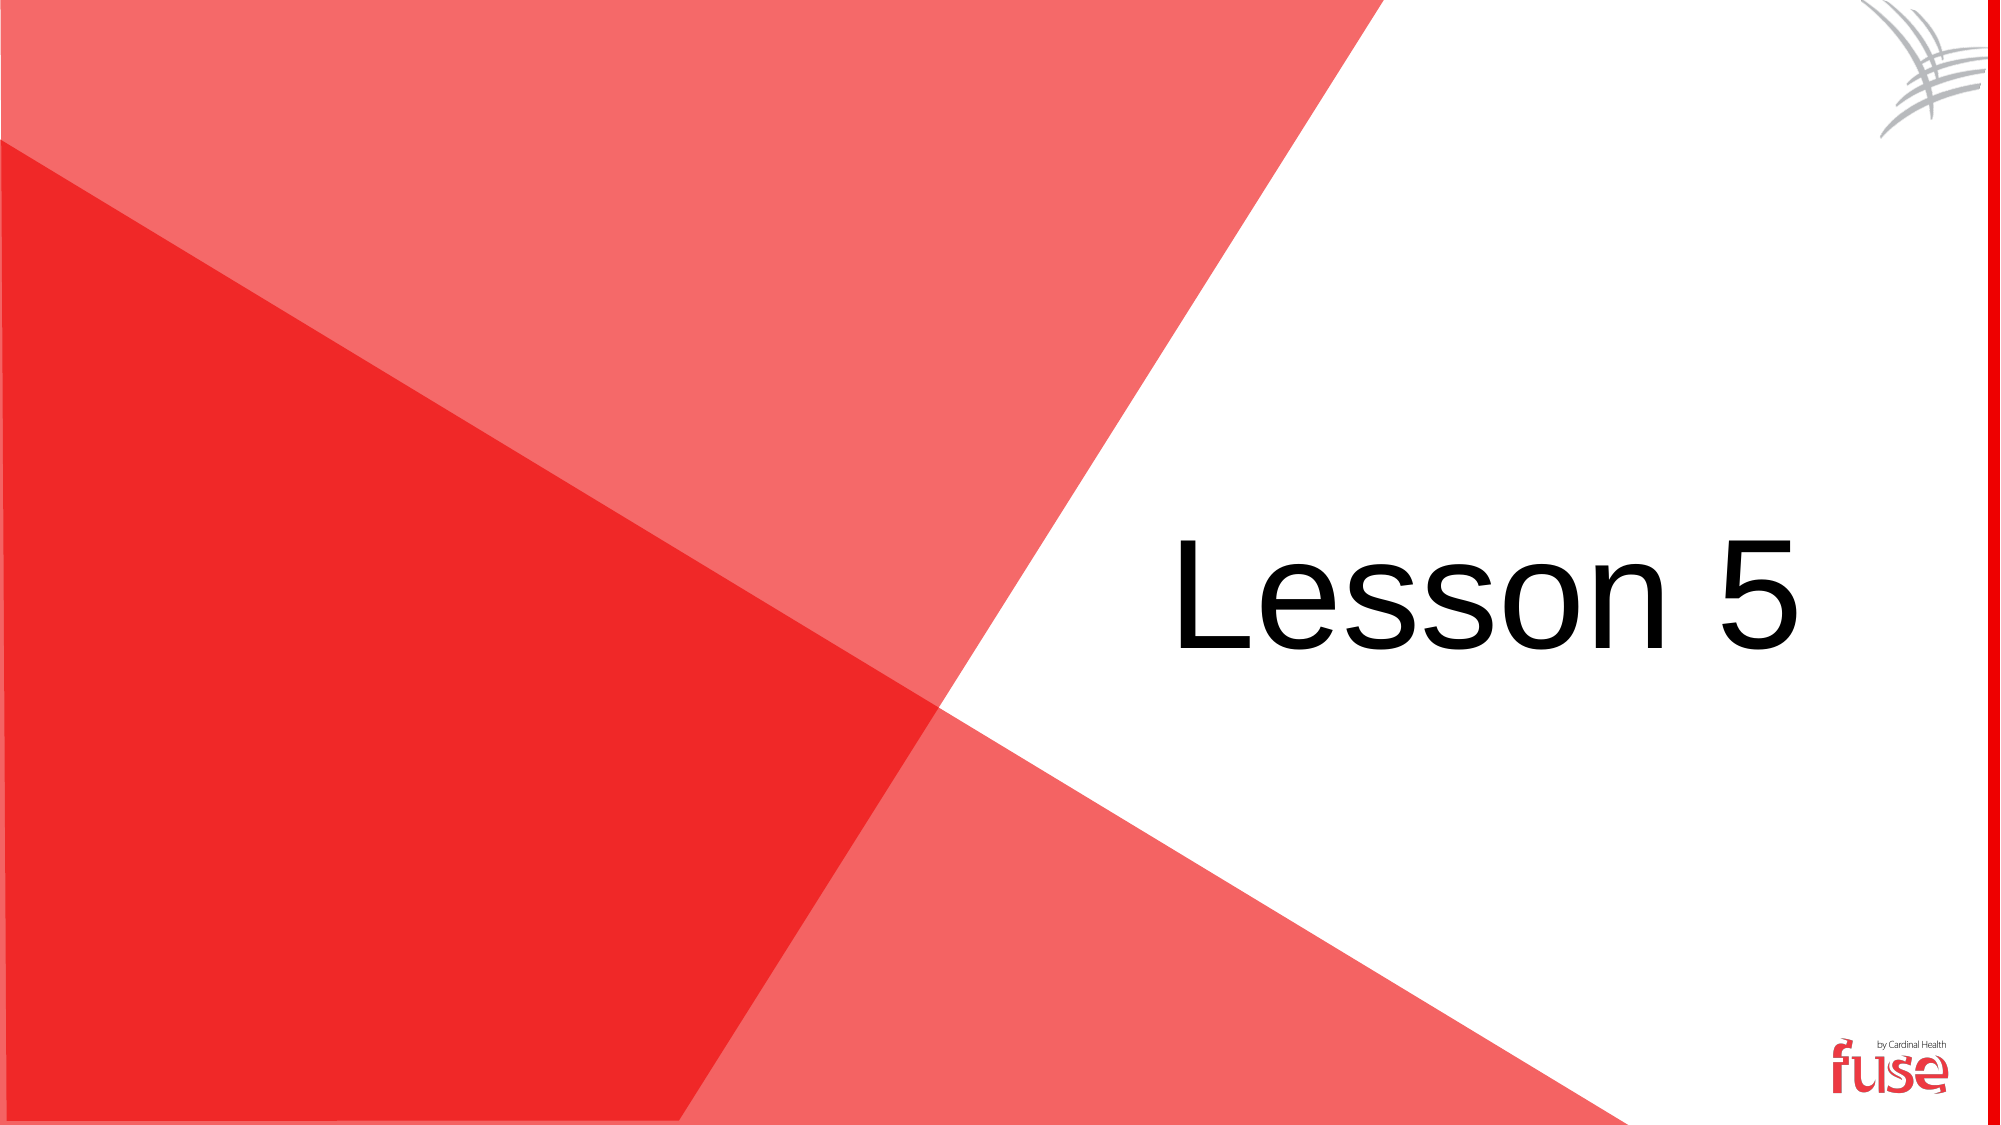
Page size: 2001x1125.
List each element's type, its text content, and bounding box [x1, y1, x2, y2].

picture [1823, 1035, 1951, 1097]
text_box Lesson 5 [1154, 485, 2000, 688]
picture [1824, 0, 1988, 161]
text_box [0, 0, 1386, 1122]
text_box [0, 289, 1631, 1125]
